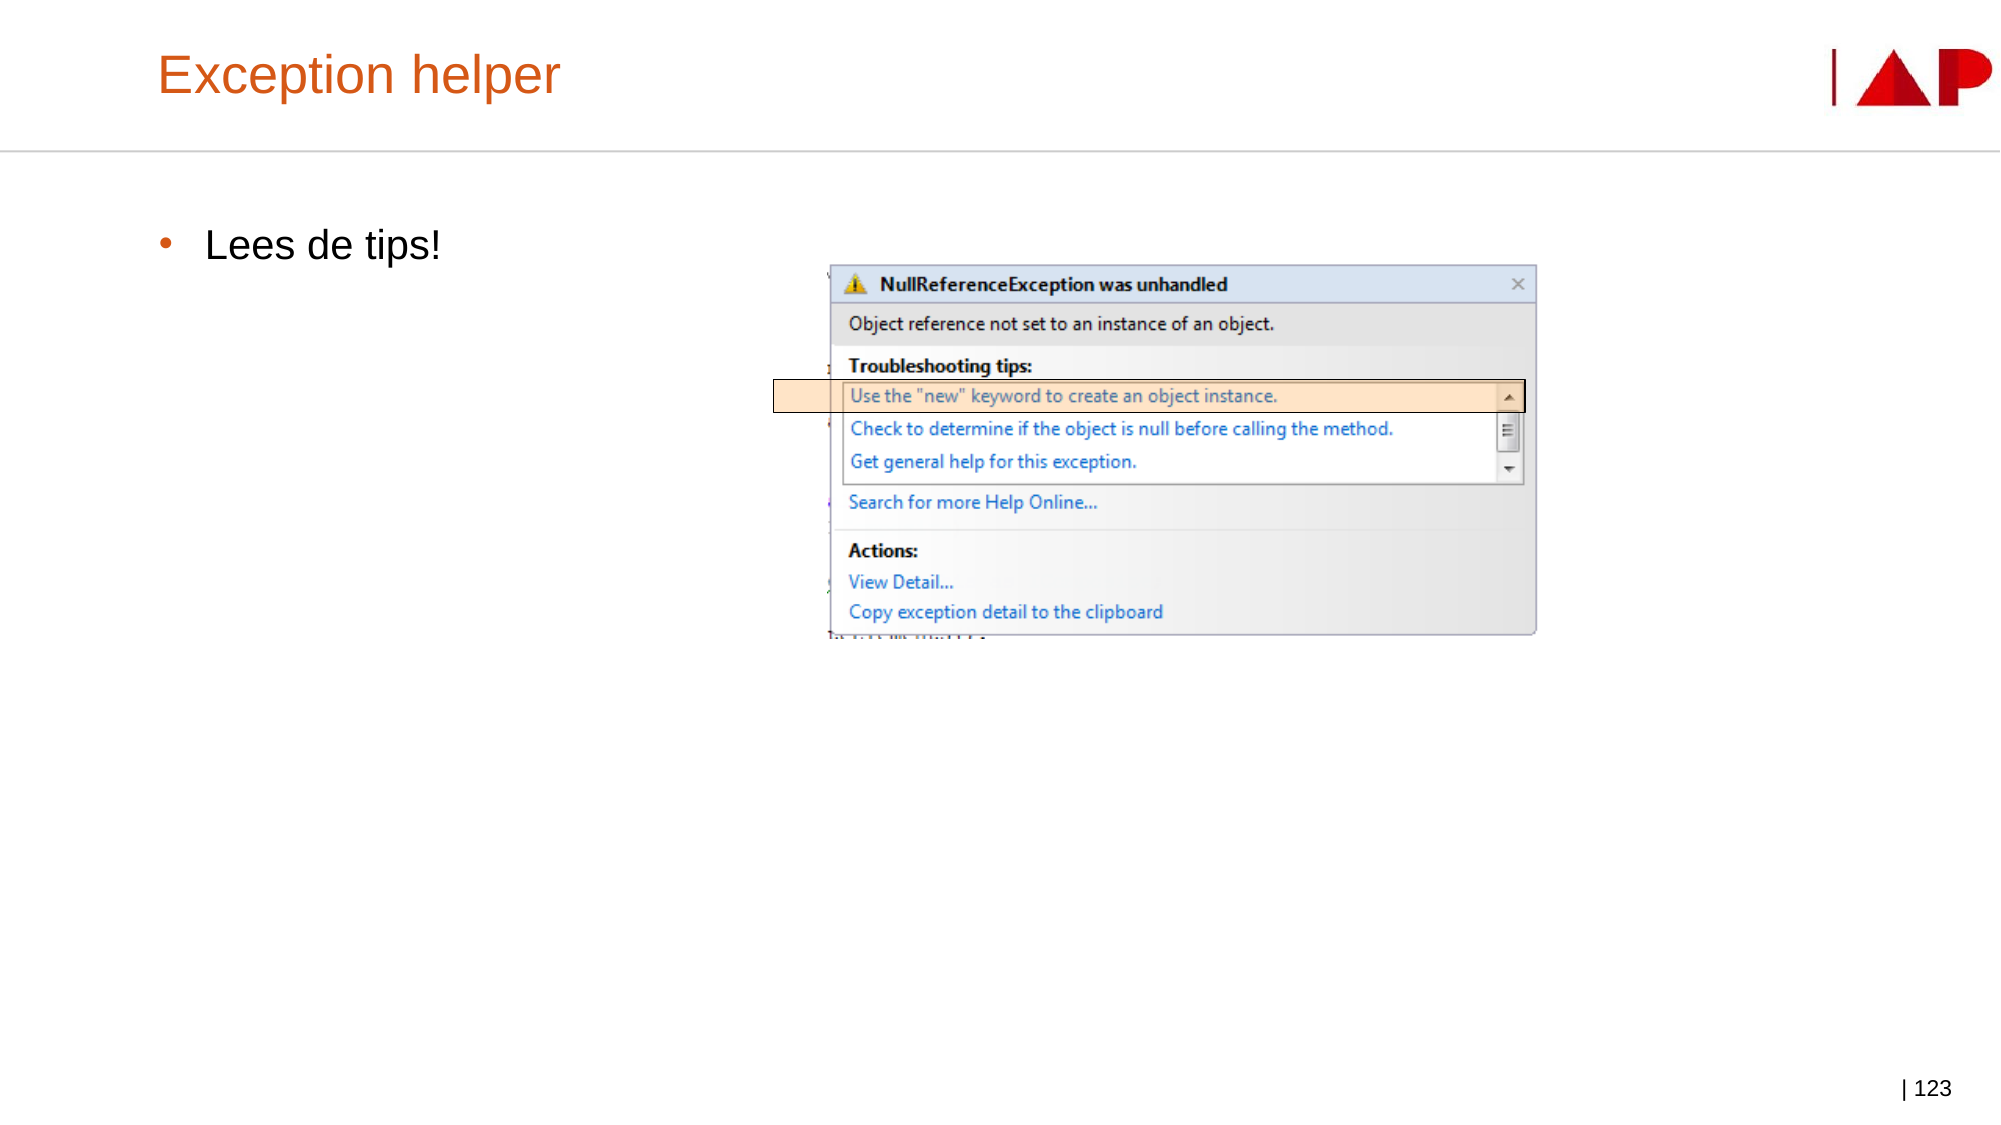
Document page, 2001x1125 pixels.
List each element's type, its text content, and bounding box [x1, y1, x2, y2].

list Lees de tips! [157, 217, 1955, 1023]
text_box [773, 379, 821, 413]
picture [1843, 10, 2000, 142]
picture [826, 260, 1542, 640]
title Exception helper [157, 0, 1843, 152]
slide_number | 123 [1425, 1061, 1953, 1113]
